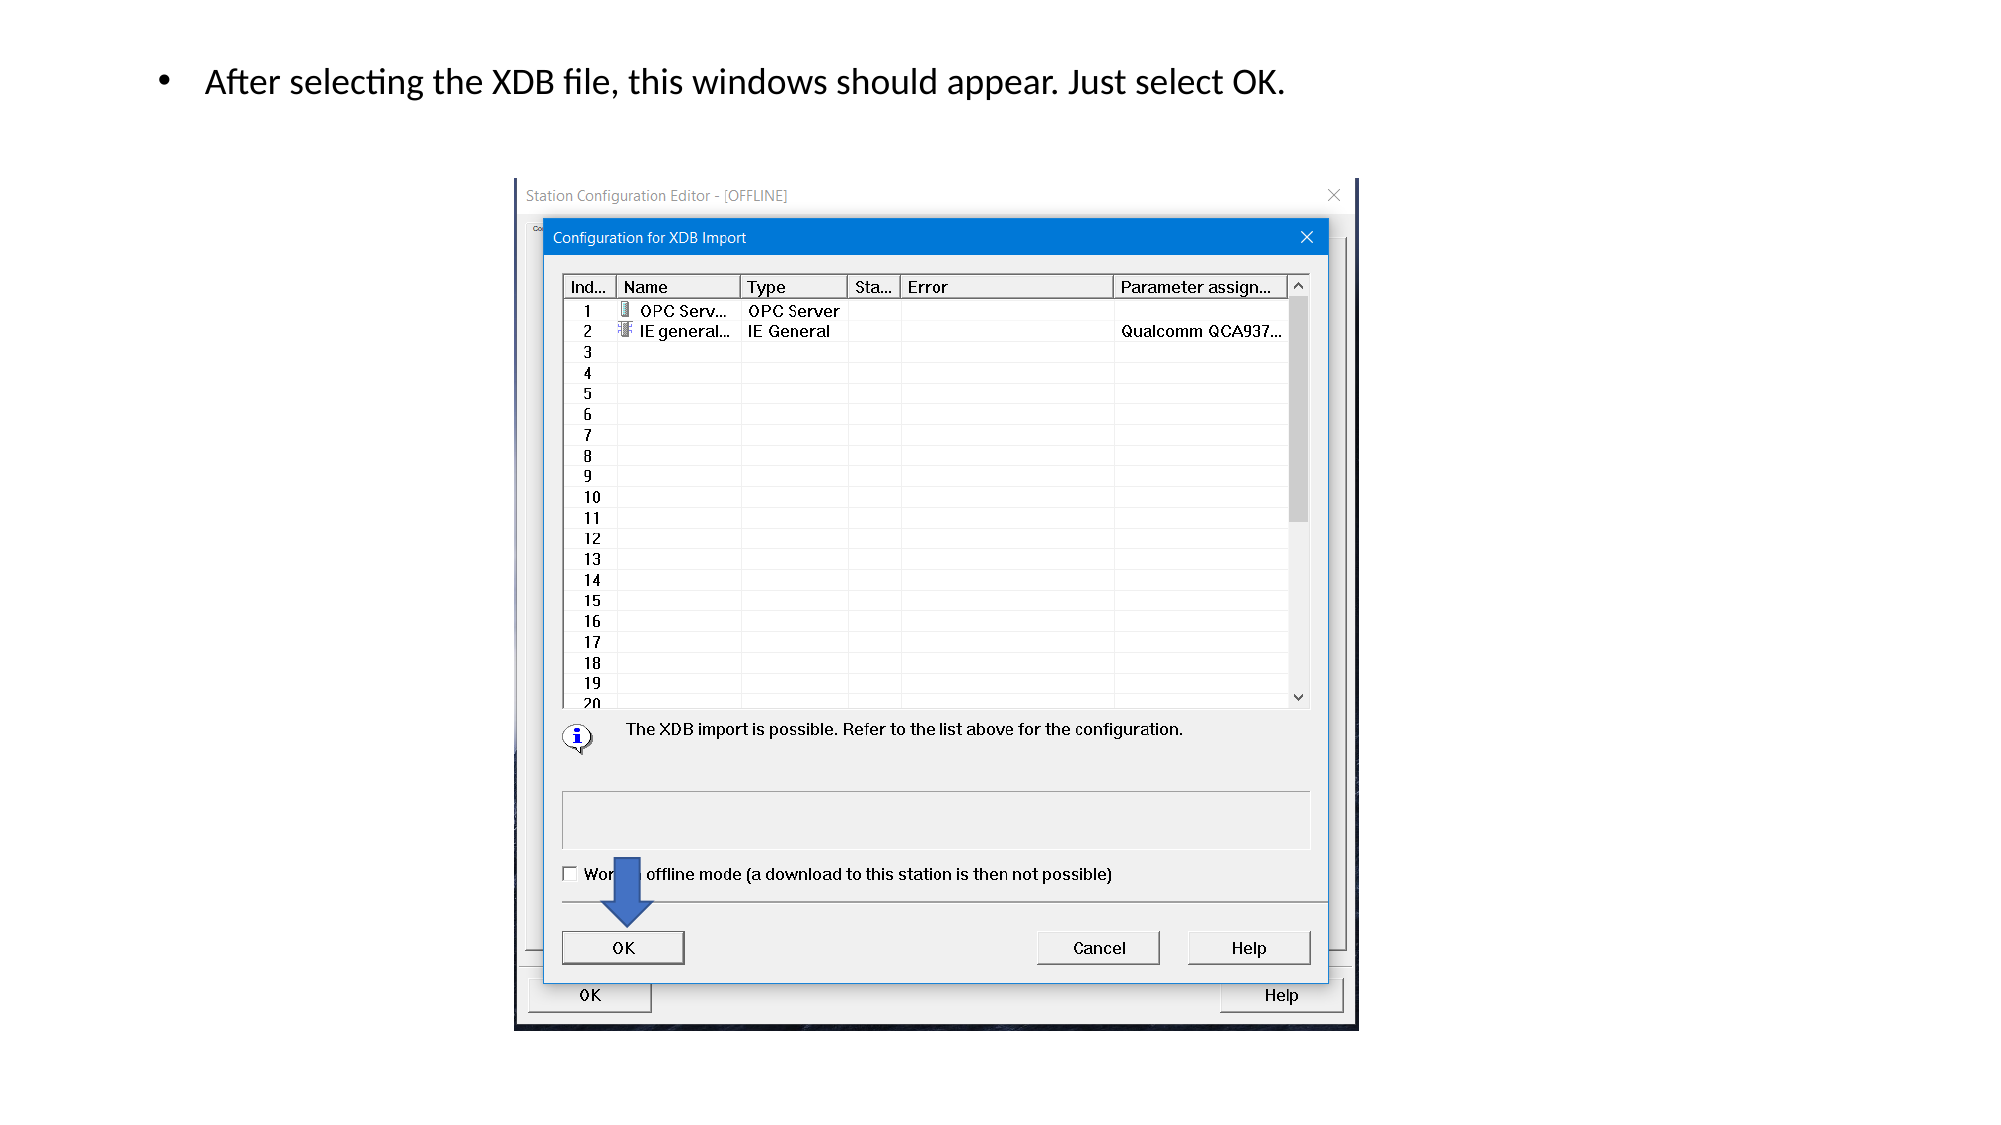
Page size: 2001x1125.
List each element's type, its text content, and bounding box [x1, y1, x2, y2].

text_box After selecting the XDB file, this windows should appear. Just select OK. [143, 49, 1751, 110]
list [514, 178, 1359, 1031]
